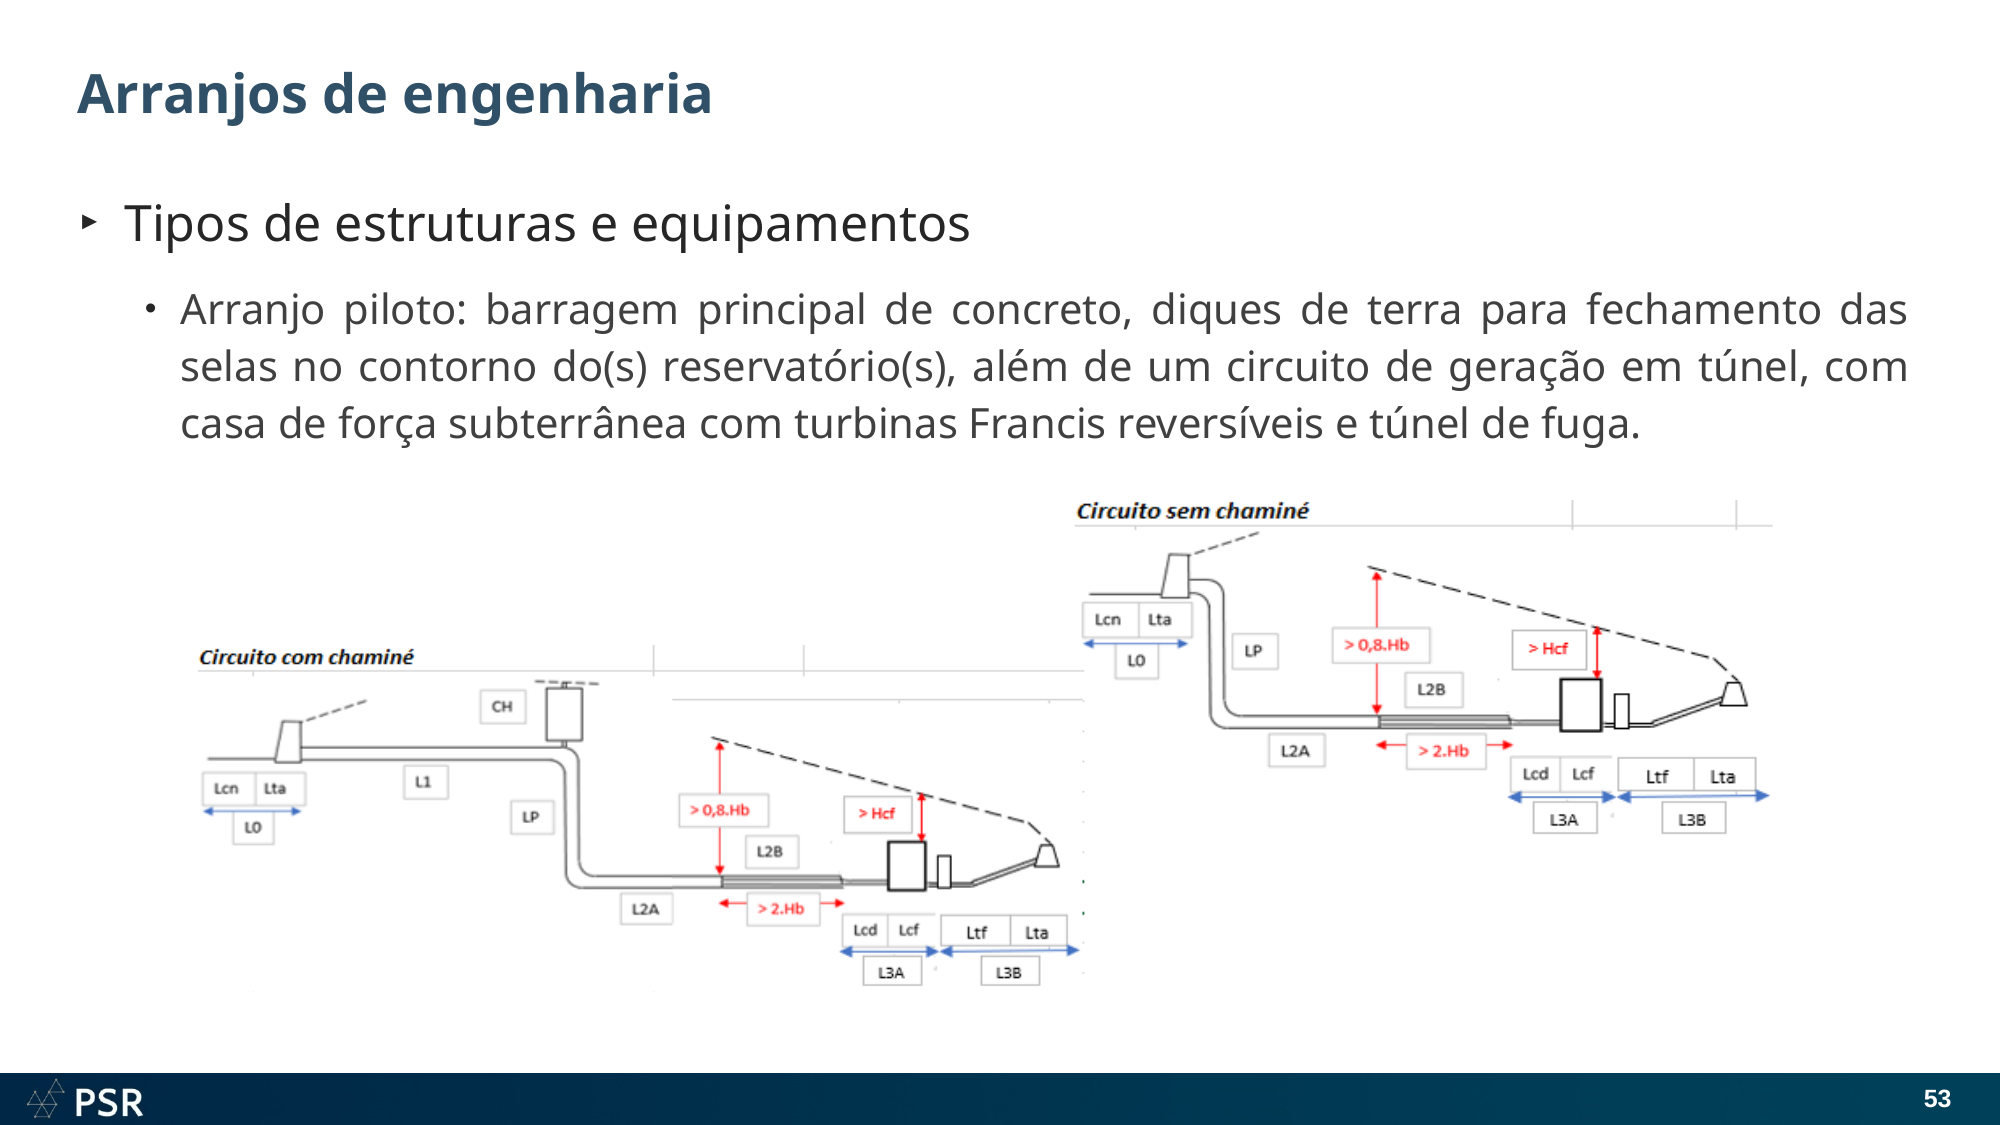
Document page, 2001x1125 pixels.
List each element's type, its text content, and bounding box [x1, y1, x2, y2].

picture [197, 499, 1773, 993]
title Arranjos de engenharia [62, 45, 1926, 138]
picture [0, 1073, 916, 1125]
slide_number 53 [1879, 1074, 1997, 1122]
list Tipos de estruturas e equipamentos Arranjo piloto: barragem principal de concreto, diques de terra para fechamento das selas no contorno do(s) reservatório(s), além de um circuito de geração em túnel, com casa de força subterrânea com turbinas Francis reversíveis e túnel de fuga. [62, 175, 1926, 1051]
